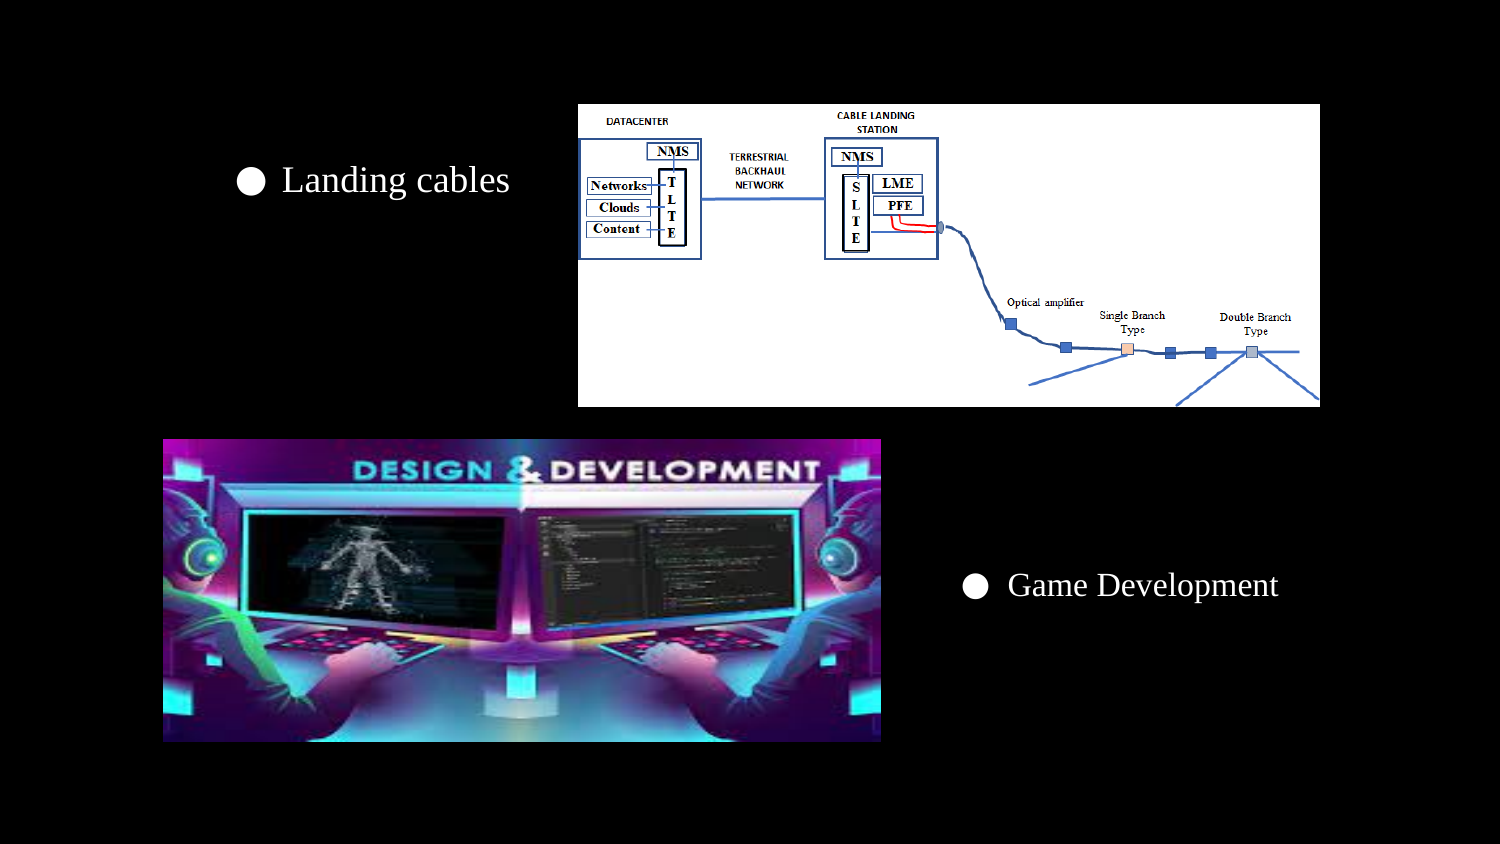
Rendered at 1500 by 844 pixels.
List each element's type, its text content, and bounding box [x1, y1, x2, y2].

picture [578, 104, 1320, 407]
list Landing cables [219, 132, 745, 438]
text_box Game Development [945, 541, 1320, 627]
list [162, 439, 882, 742]
